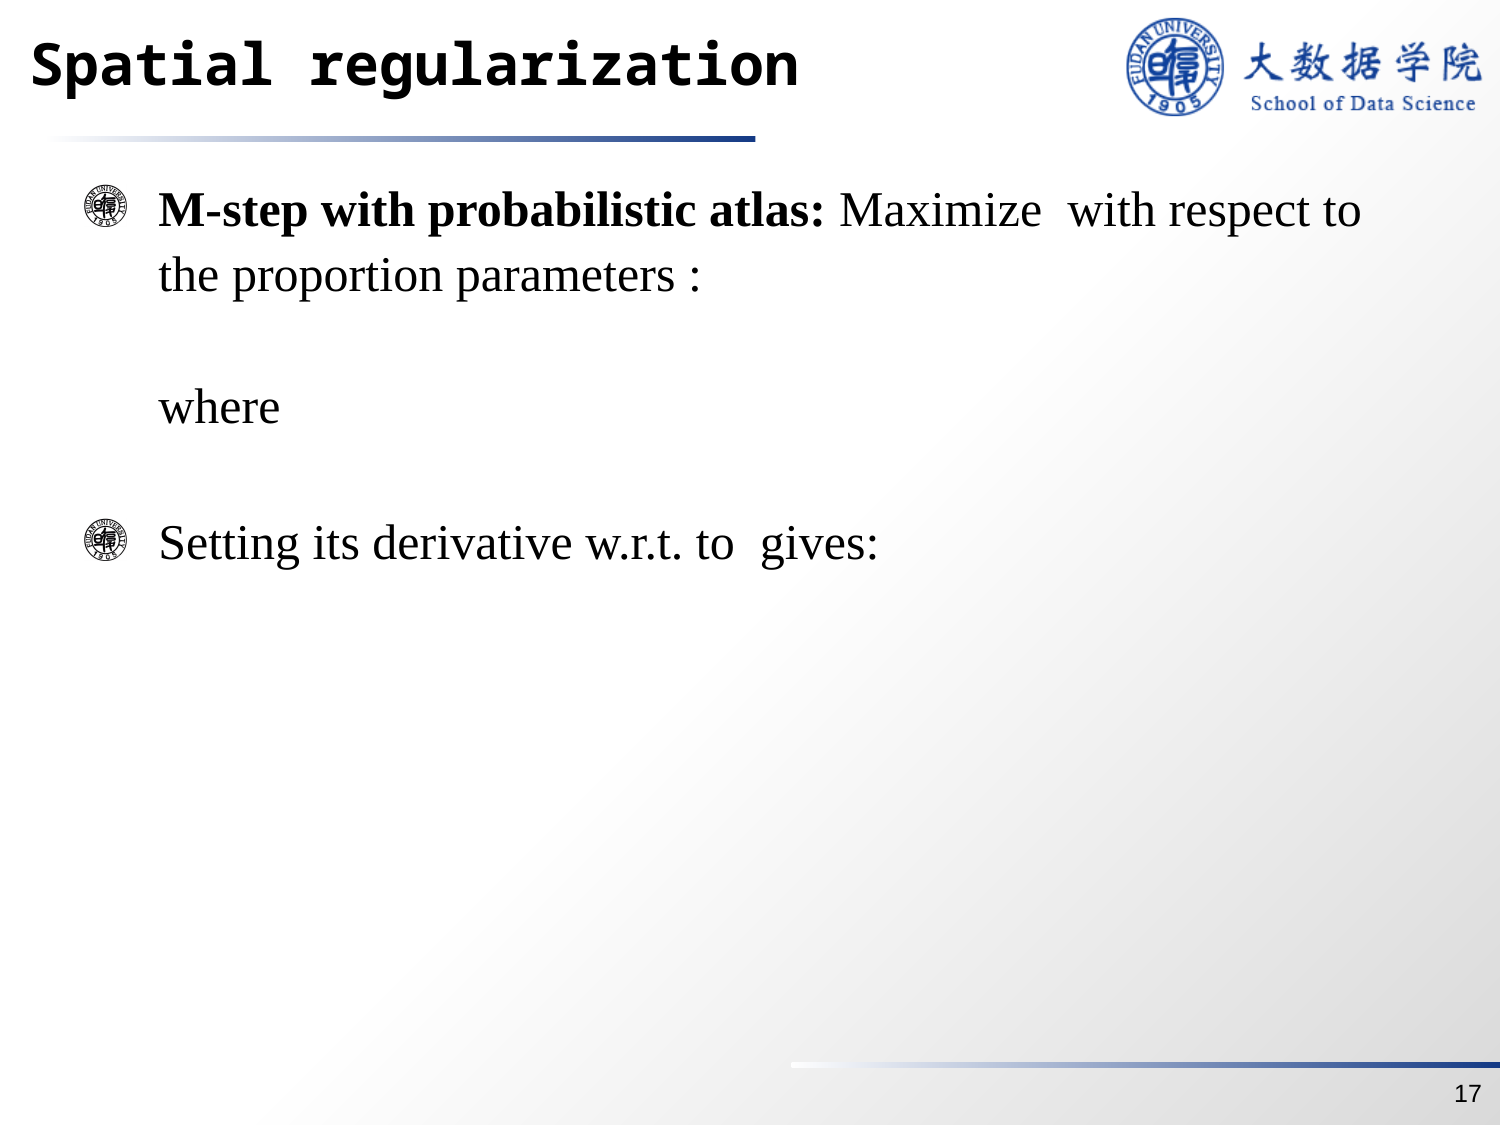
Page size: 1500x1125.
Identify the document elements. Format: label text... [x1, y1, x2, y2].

title Spatial regularization [0, 0, 1500, 125]
slide_number 17 [1147, 1072, 1498, 1113]
picture [84, 518, 127, 561]
picture [84, 184, 127, 227]
